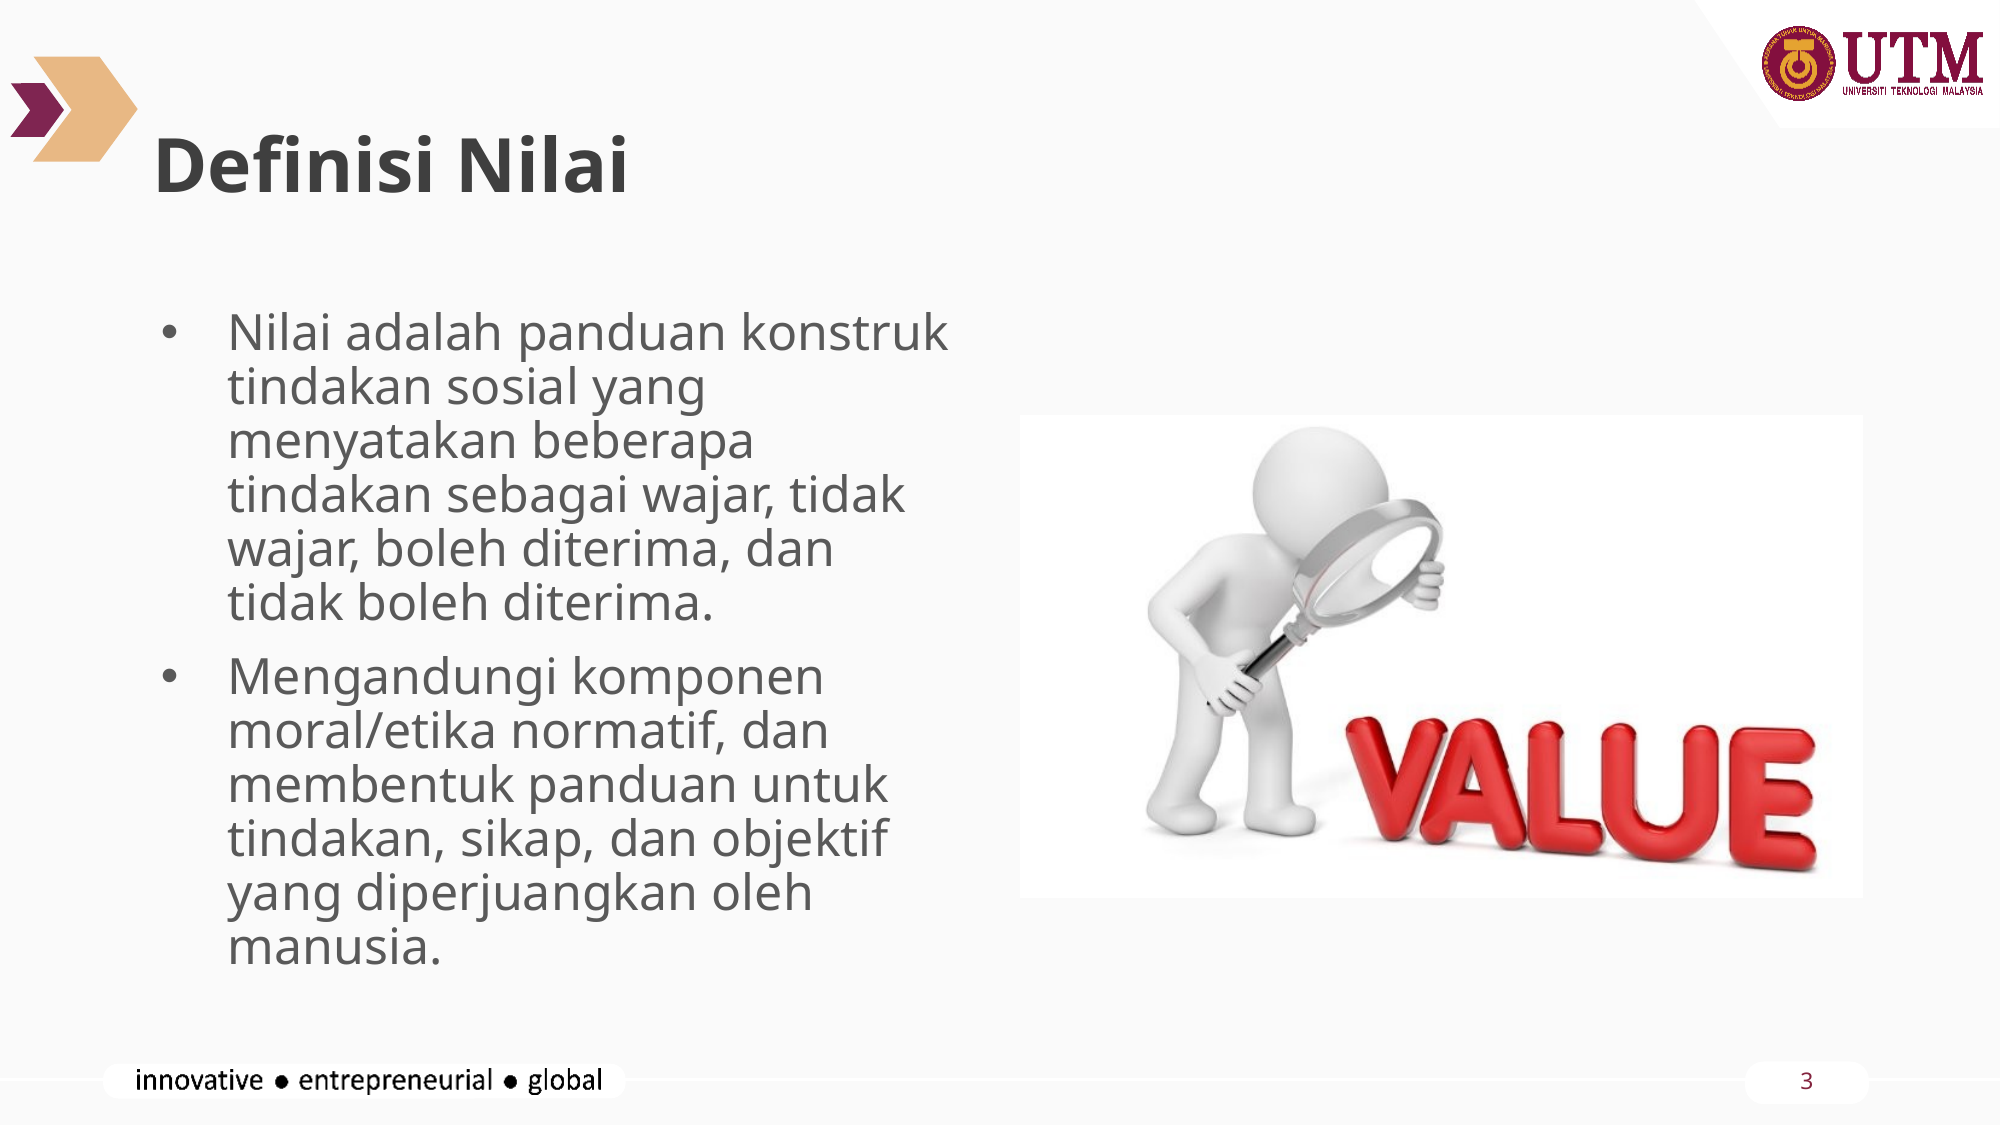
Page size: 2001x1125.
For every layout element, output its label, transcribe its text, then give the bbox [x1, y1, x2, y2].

slide_number 3 [1744, 1055, 1869, 1108]
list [1019, 415, 1863, 898]
text_box Nilai adalah panduan konstruk tindakan sosial yang menyatakan beberapa tindakan sebagai wajar, tidak wajar, boleh diterima, dan tidak boleh diterima. Mengandungi komponen moral/etika normatif, dan membentuk panduan untuk tindakan, sikap, dan objektif yang diperjuangkan oleh manusia. [137, 299, 980, 1014]
picture [1762, 26, 1983, 101]
title Definisi Nilai [137, 59, 1863, 278]
picture [137, 1068, 601, 1095]
